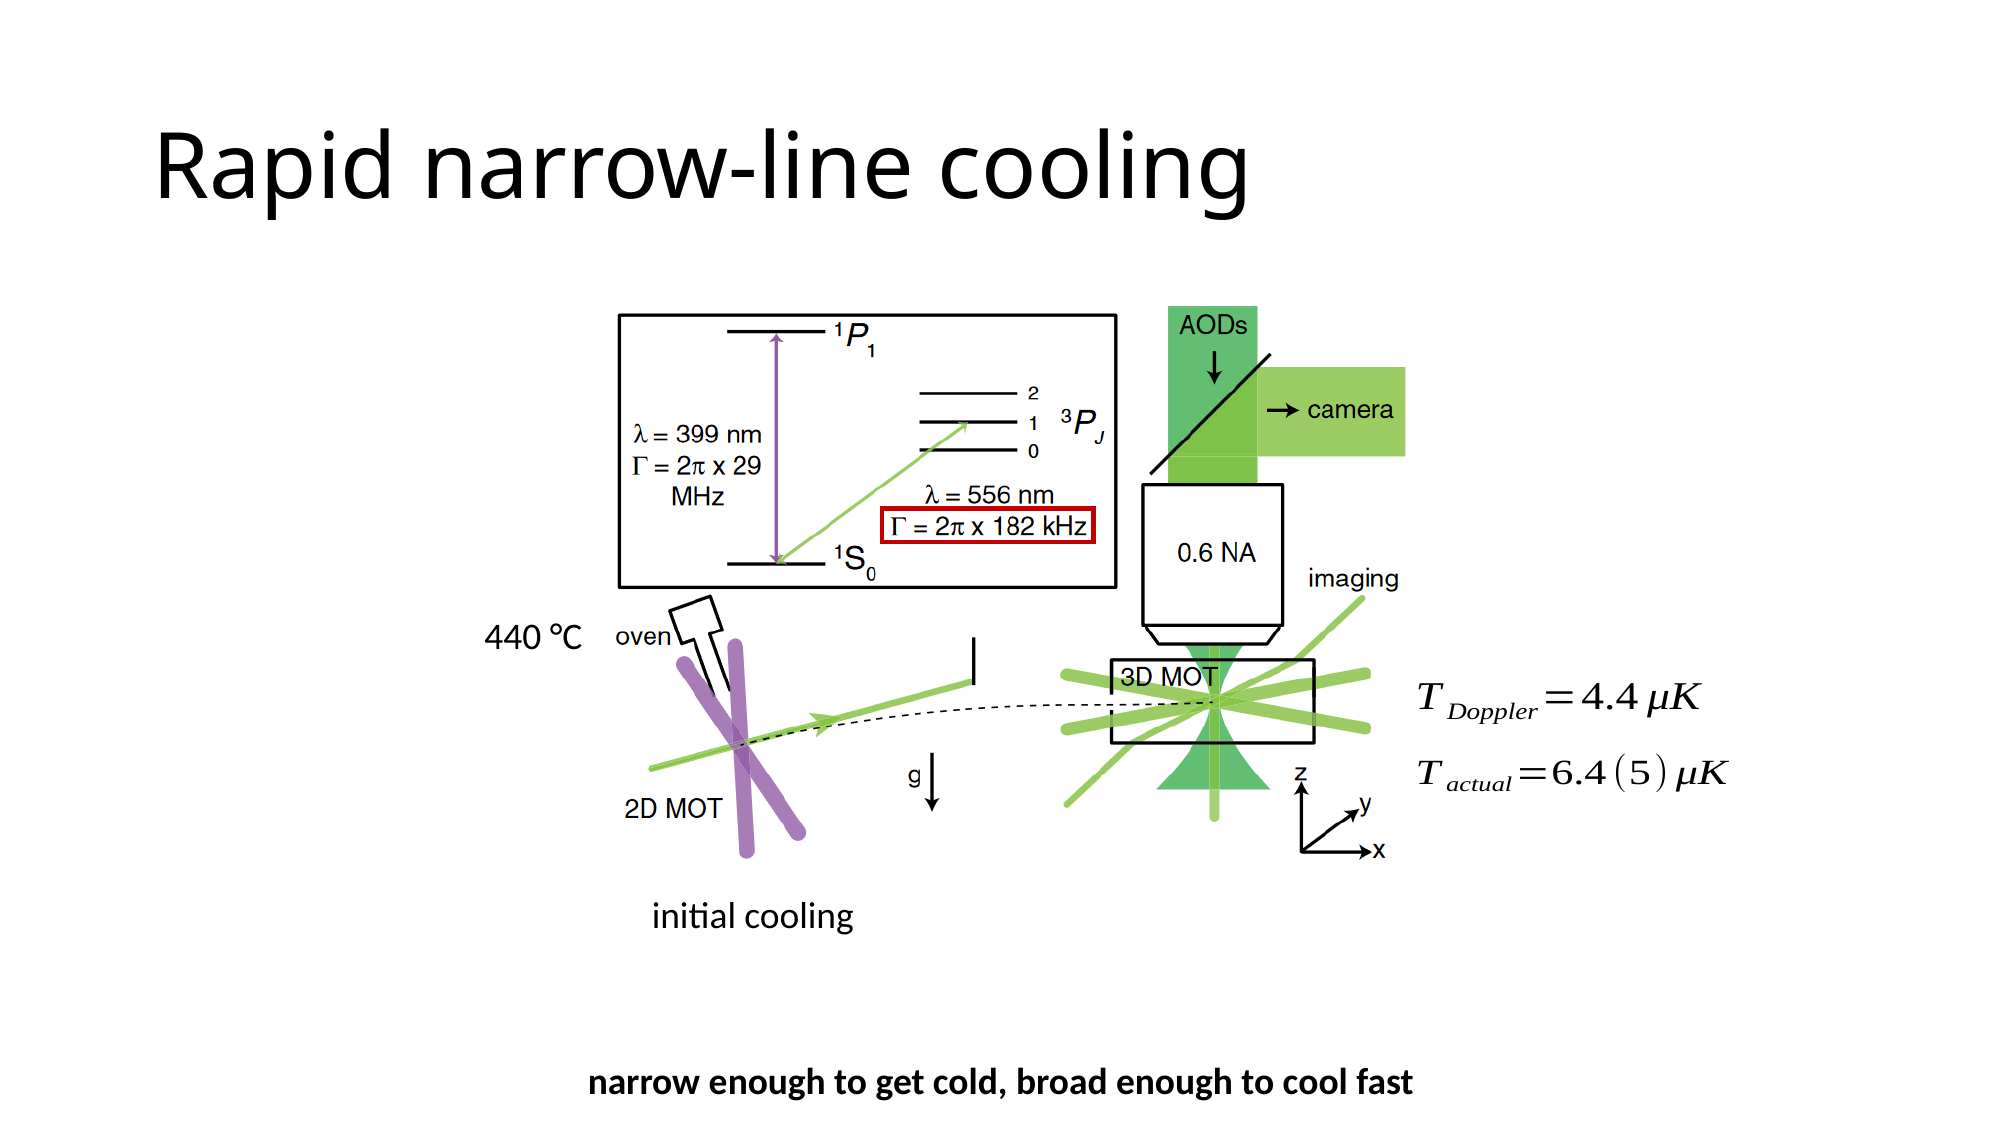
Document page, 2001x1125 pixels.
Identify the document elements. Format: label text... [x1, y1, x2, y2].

text_box 440 °C [469, 604, 604, 665]
picture [604, 297, 1416, 870]
title Rapid narrow-line cooling [137, 59, 1863, 278]
text_box initial cooling [637, 883, 876, 944]
text_box narrow enough to get cold, broad enough to cool fast [573, 1049, 1574, 1110]
